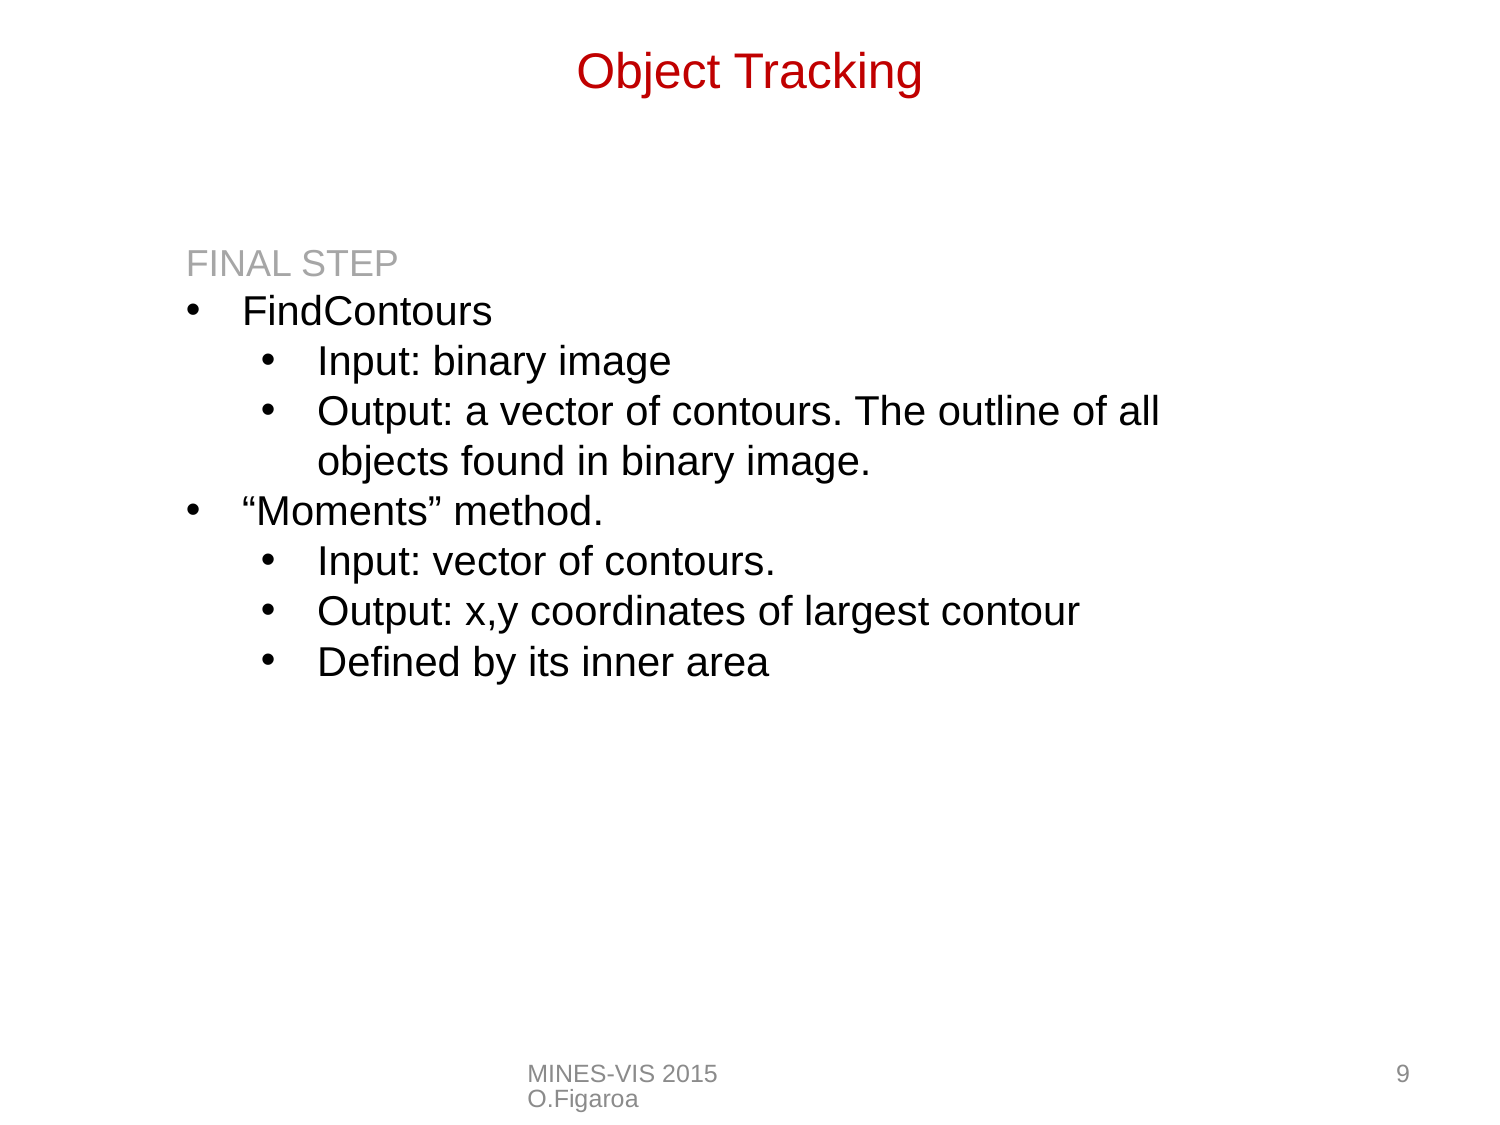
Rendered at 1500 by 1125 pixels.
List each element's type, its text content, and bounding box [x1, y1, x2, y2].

footer MINES-VIS 2015 O.Figaroa [512, 1042, 988, 1103]
text_box Object Tracking [561, 30, 939, 106]
slide_number 9 [1074, 1042, 1425, 1103]
text_box FINAL STEP FindContours Input: binary image Output: a vector of contours. The outline of all objects found in binary image. “Moments” method. Input: vector of contours. Output: x,y coordinates of largest contour Defined by its inner area [171, 231, 1199, 742]
